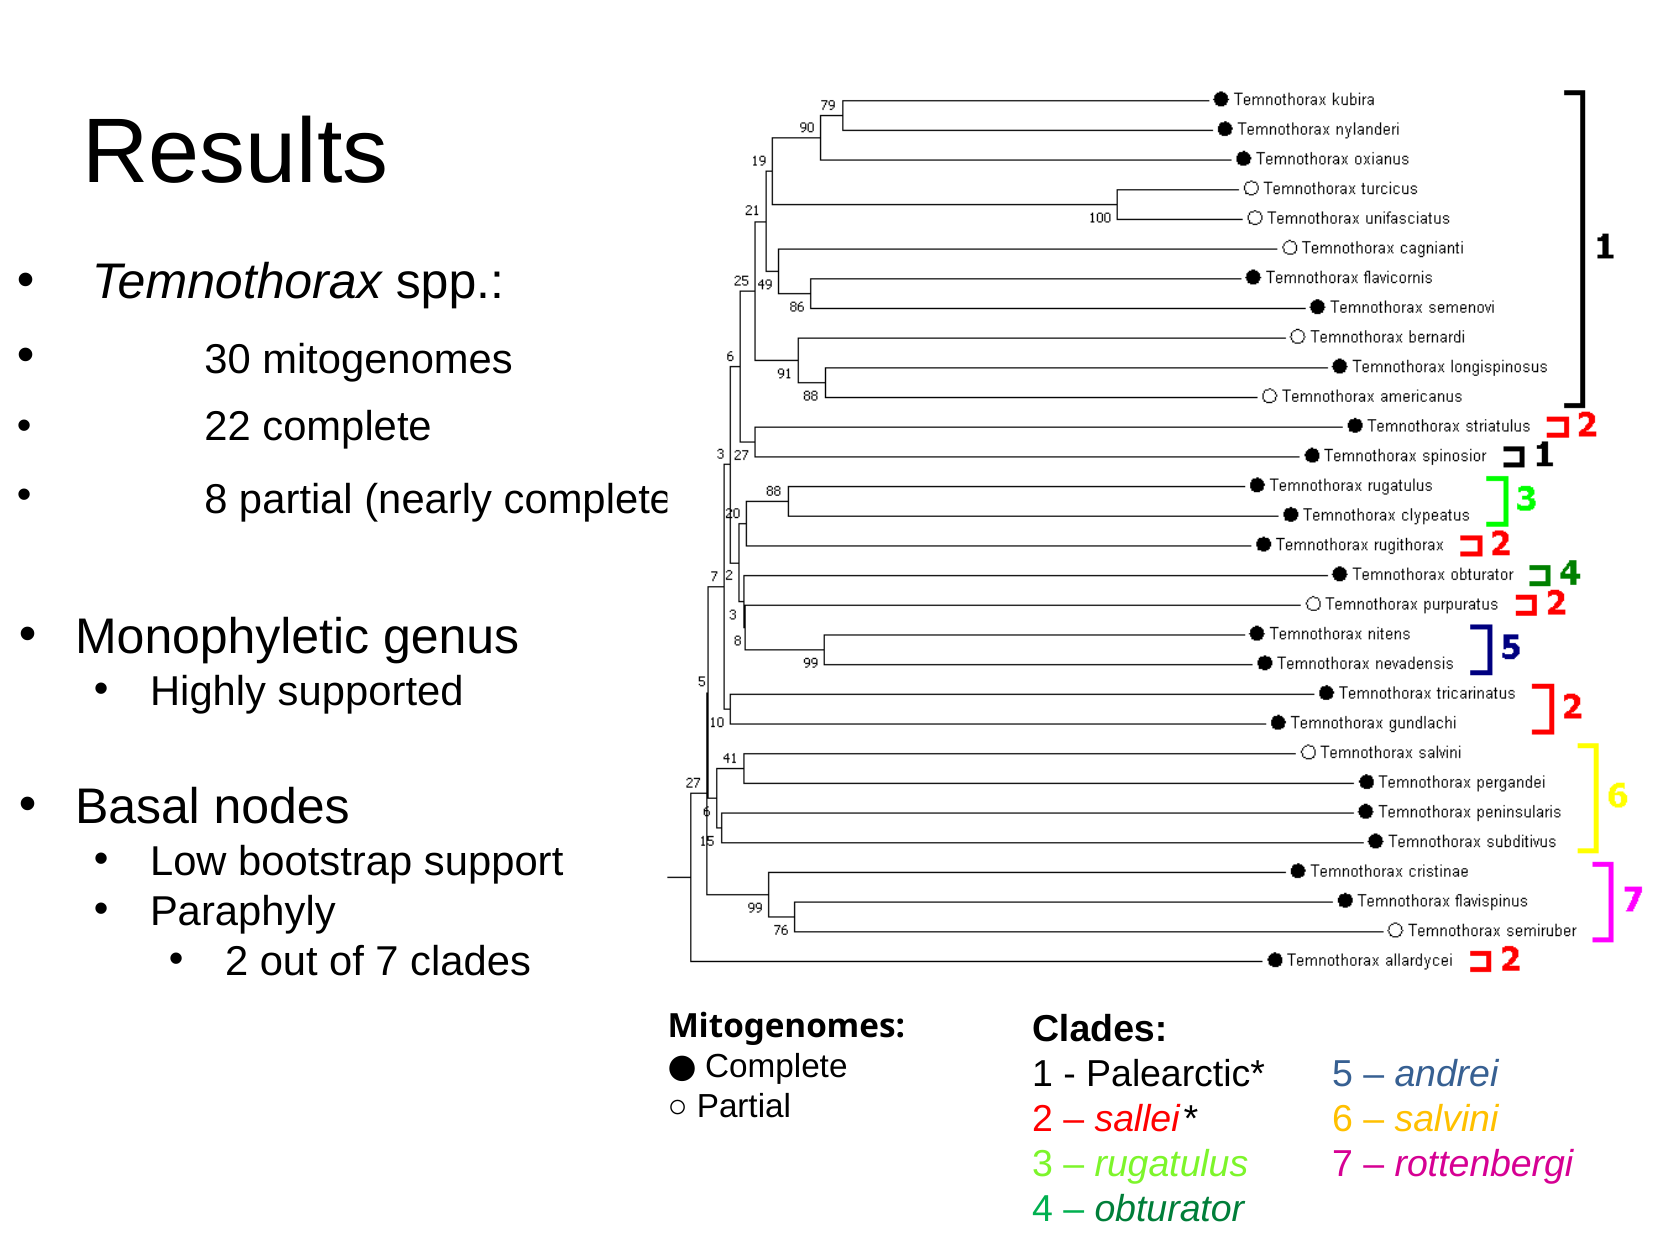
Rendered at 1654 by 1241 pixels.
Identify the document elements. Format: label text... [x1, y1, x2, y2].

title Results [82, 49, 1571, 257]
subtitle Temnothorax spp.: 30 mitogenomes 22 complete 8 partial (nearly complete) [16, 272, 661, 596]
text_box Clades: 1 - Palearctic* 5 – andrei 2 – sallei * 6 – salvini 3 – rugatulus 7 – rottenbergi 4 – obturator [1017, 996, 1615, 1237]
picture [666, 73, 1654, 985]
text_box Monophyletic genus Highly supported Basal nodes Low bootstrap support Paraphyly 2 out of 7 clades [3, 596, 664, 991]
text_box Mitogenomes: ● Complete ○ Partial [652, 996, 958, 1132]
